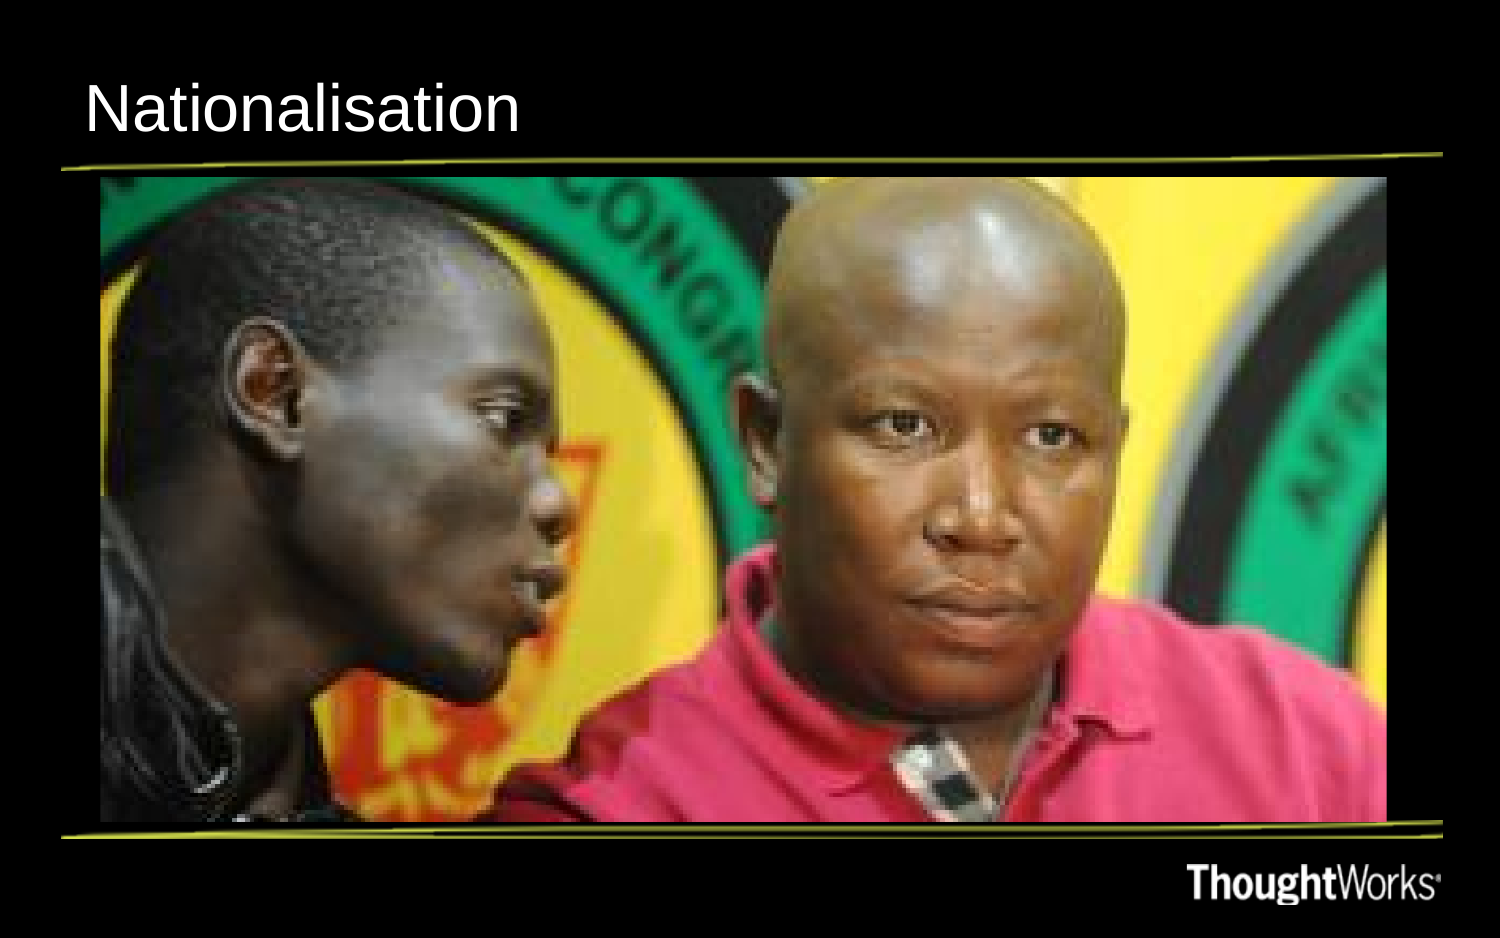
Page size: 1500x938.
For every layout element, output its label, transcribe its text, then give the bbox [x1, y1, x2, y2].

title Nationalisation [84, 64, 1399, 197]
picture [99, 176, 1387, 822]
